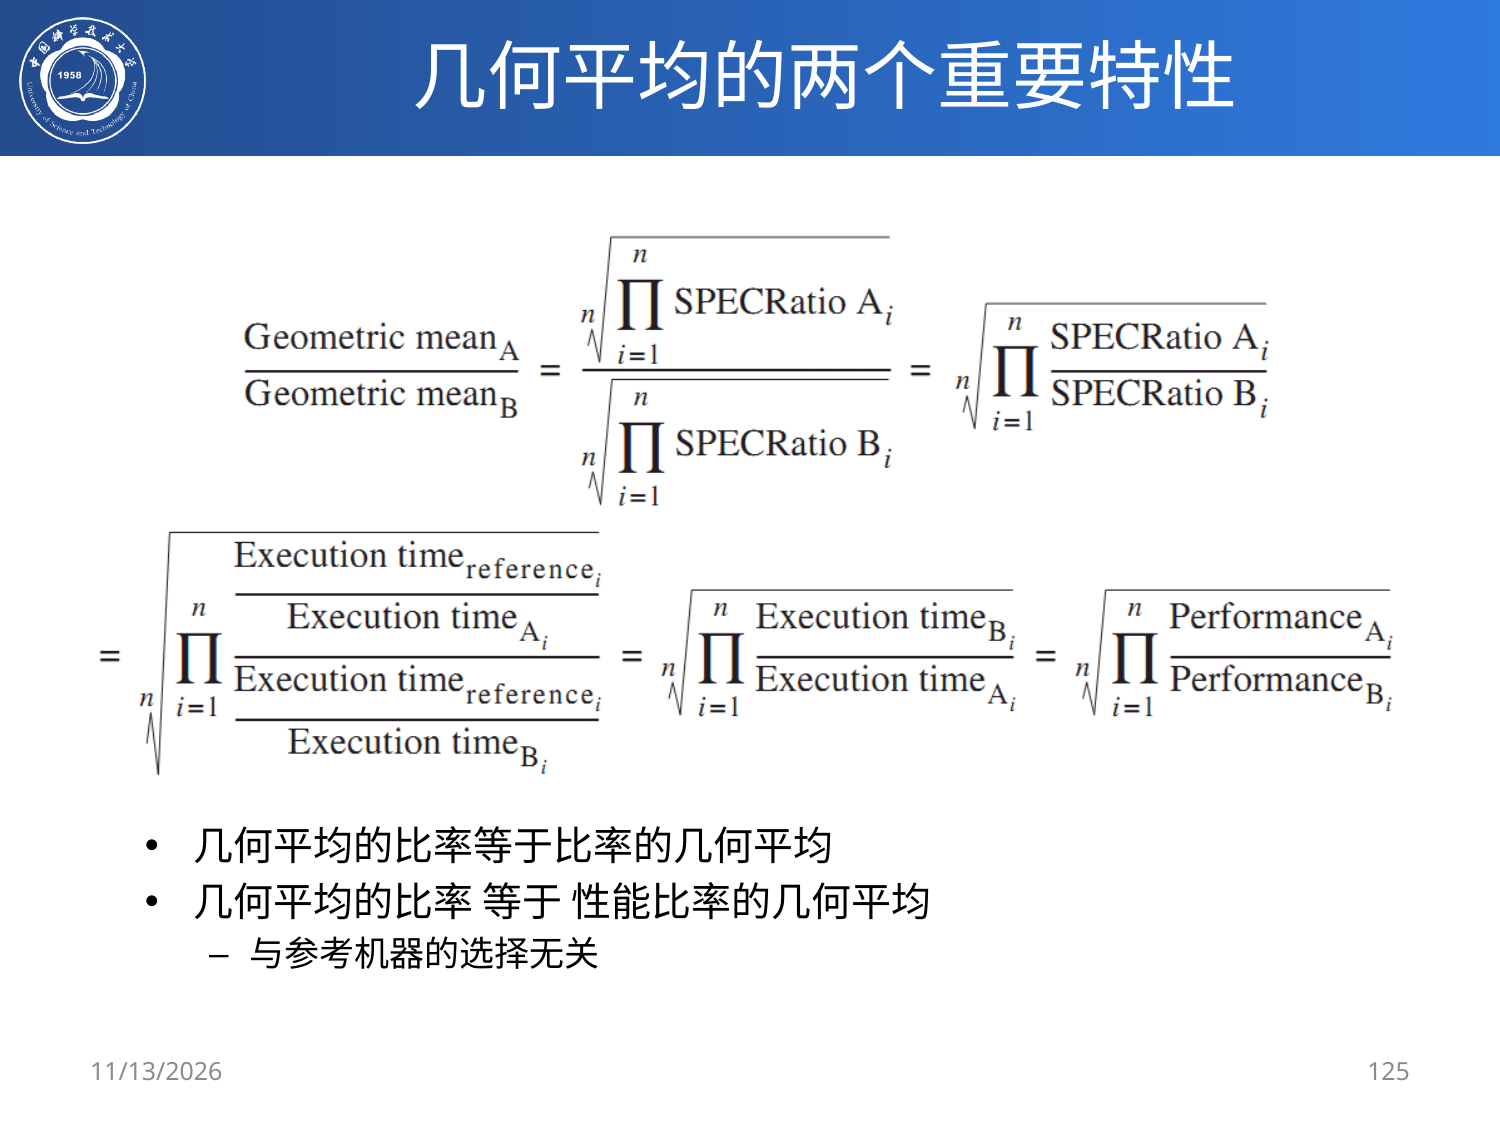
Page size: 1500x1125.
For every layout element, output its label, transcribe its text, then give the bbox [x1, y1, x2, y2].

picture [13, 215, 1463, 814]
picture [19, 17, 146, 144]
title 几何平均的两个重要特性 [150, 0, 1500, 148]
slide_number 125 [1074, 1042, 1425, 1103]
list 几何平均的比率等于比率的几何平均 几何平均的比率 等于 性能比率的几何平均 与参考机器的选择无关 [129, 813, 1500, 983]
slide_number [75, 1042, 425, 1103]
